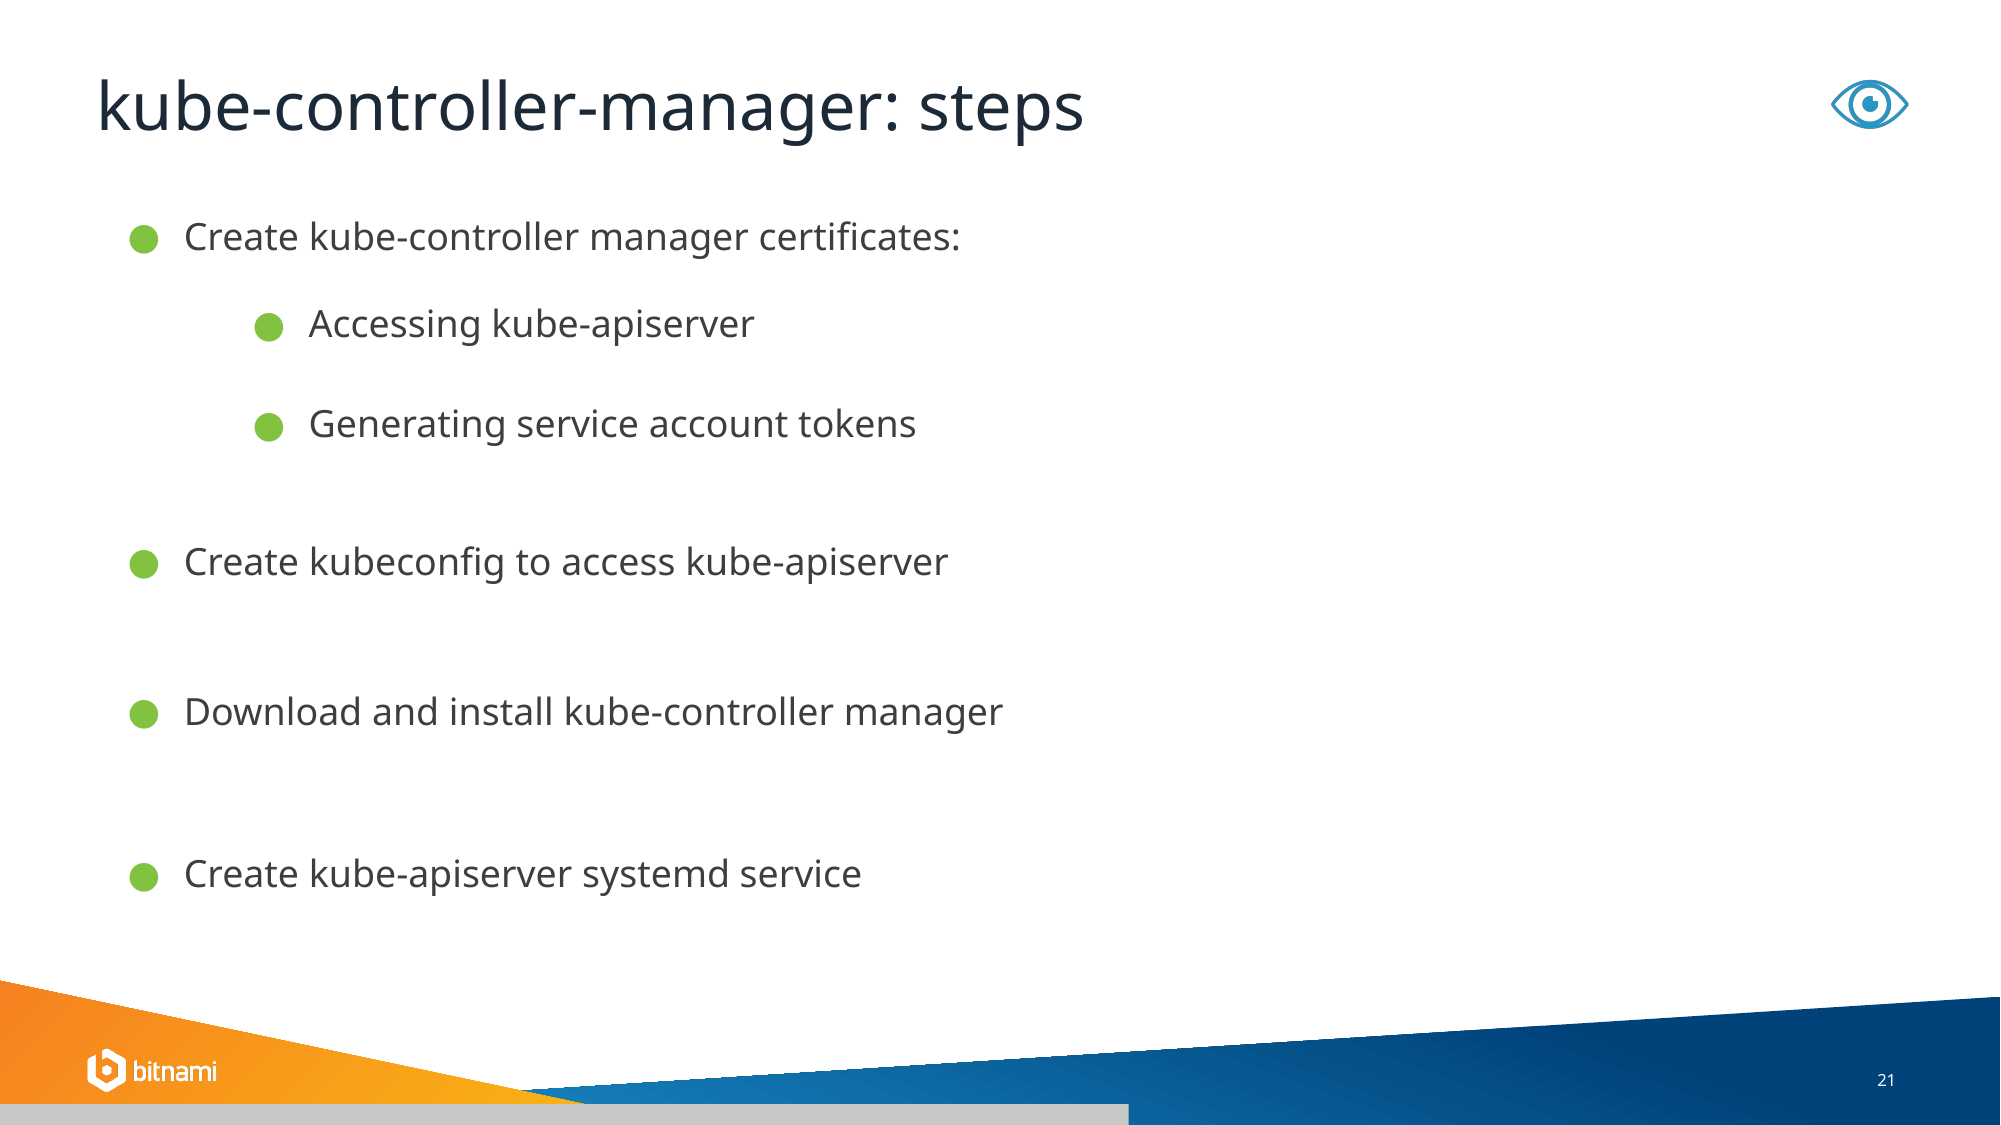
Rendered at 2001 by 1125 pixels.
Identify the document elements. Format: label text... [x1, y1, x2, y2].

text_box Generating service account tokens [218, 385, 1174, 458]
text_box Download and install kube-controller manager [93, 672, 1049, 745]
text_box Create kubeconfig to access kube-apiserver [93, 522, 1049, 595]
picture [81, 1044, 222, 1096]
text_box Accessing kube-apiserver [218, 285, 1174, 358]
text_box Create kube-apiserver systemd service [93, 835, 967, 936]
text_box [0, 1104, 1129, 1125]
picture [1820, 64, 1919, 141]
text_box Create kube-controller manager certificates: [93, 197, 1049, 270]
slide_number ‹#› [1857, 1051, 1912, 1112]
title kube-controller-manager: steps [81, 52, 1145, 153]
